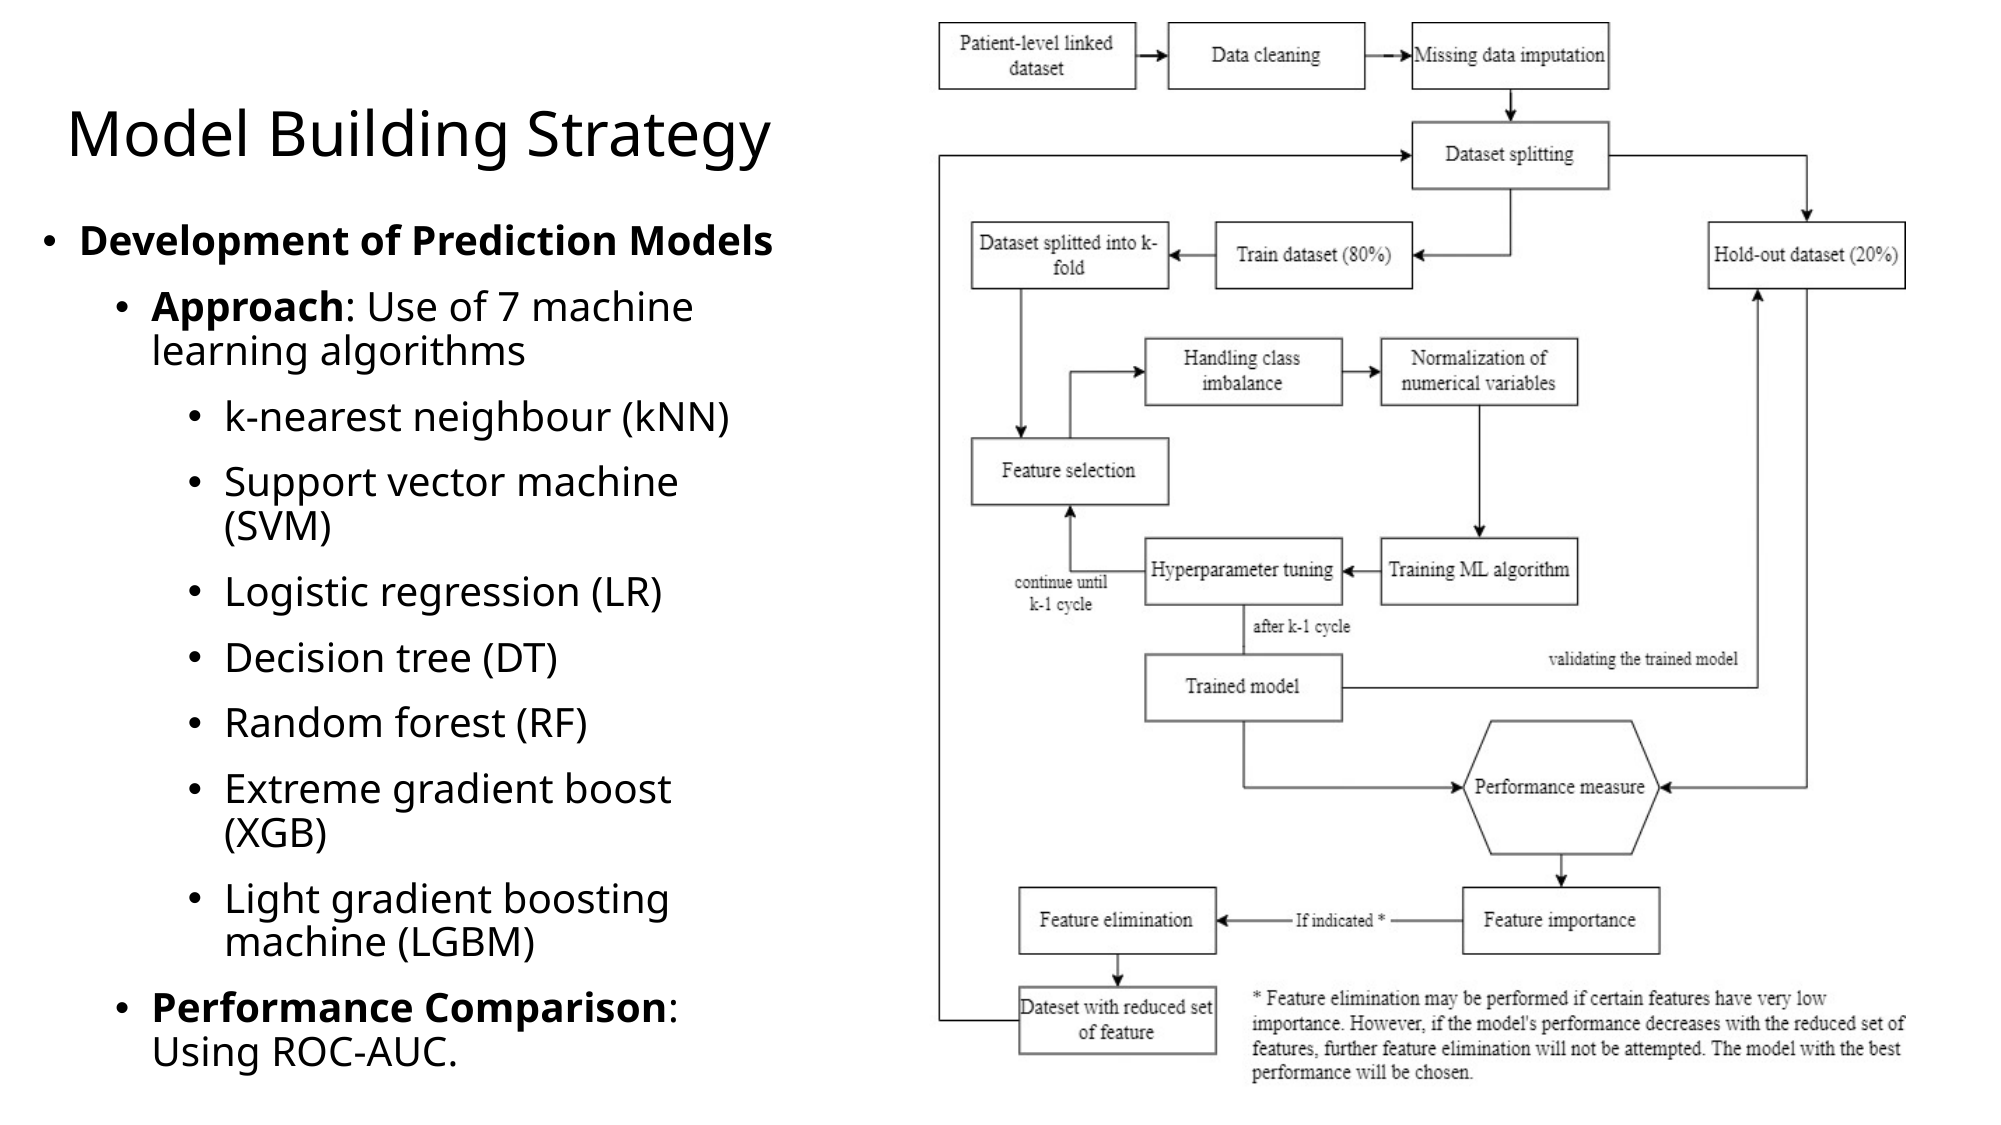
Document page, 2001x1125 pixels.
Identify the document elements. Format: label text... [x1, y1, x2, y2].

picture [929, 21, 1906, 1088]
list Development of Prediction Models Approach: Use of 7 machine learning algorithms k-nearest neighbour (kNN) Support vector machine (SVM) Logistic regression (LR) Decision tree (DT) Random forest (RF) Extreme gradient boost (XGB) Light gradient boosting machine (LGBM) Performance Comparison: Using ROC-AUC. [18, 195, 795, 1101]
title Model Building Strategy [51, 77, 862, 195]
